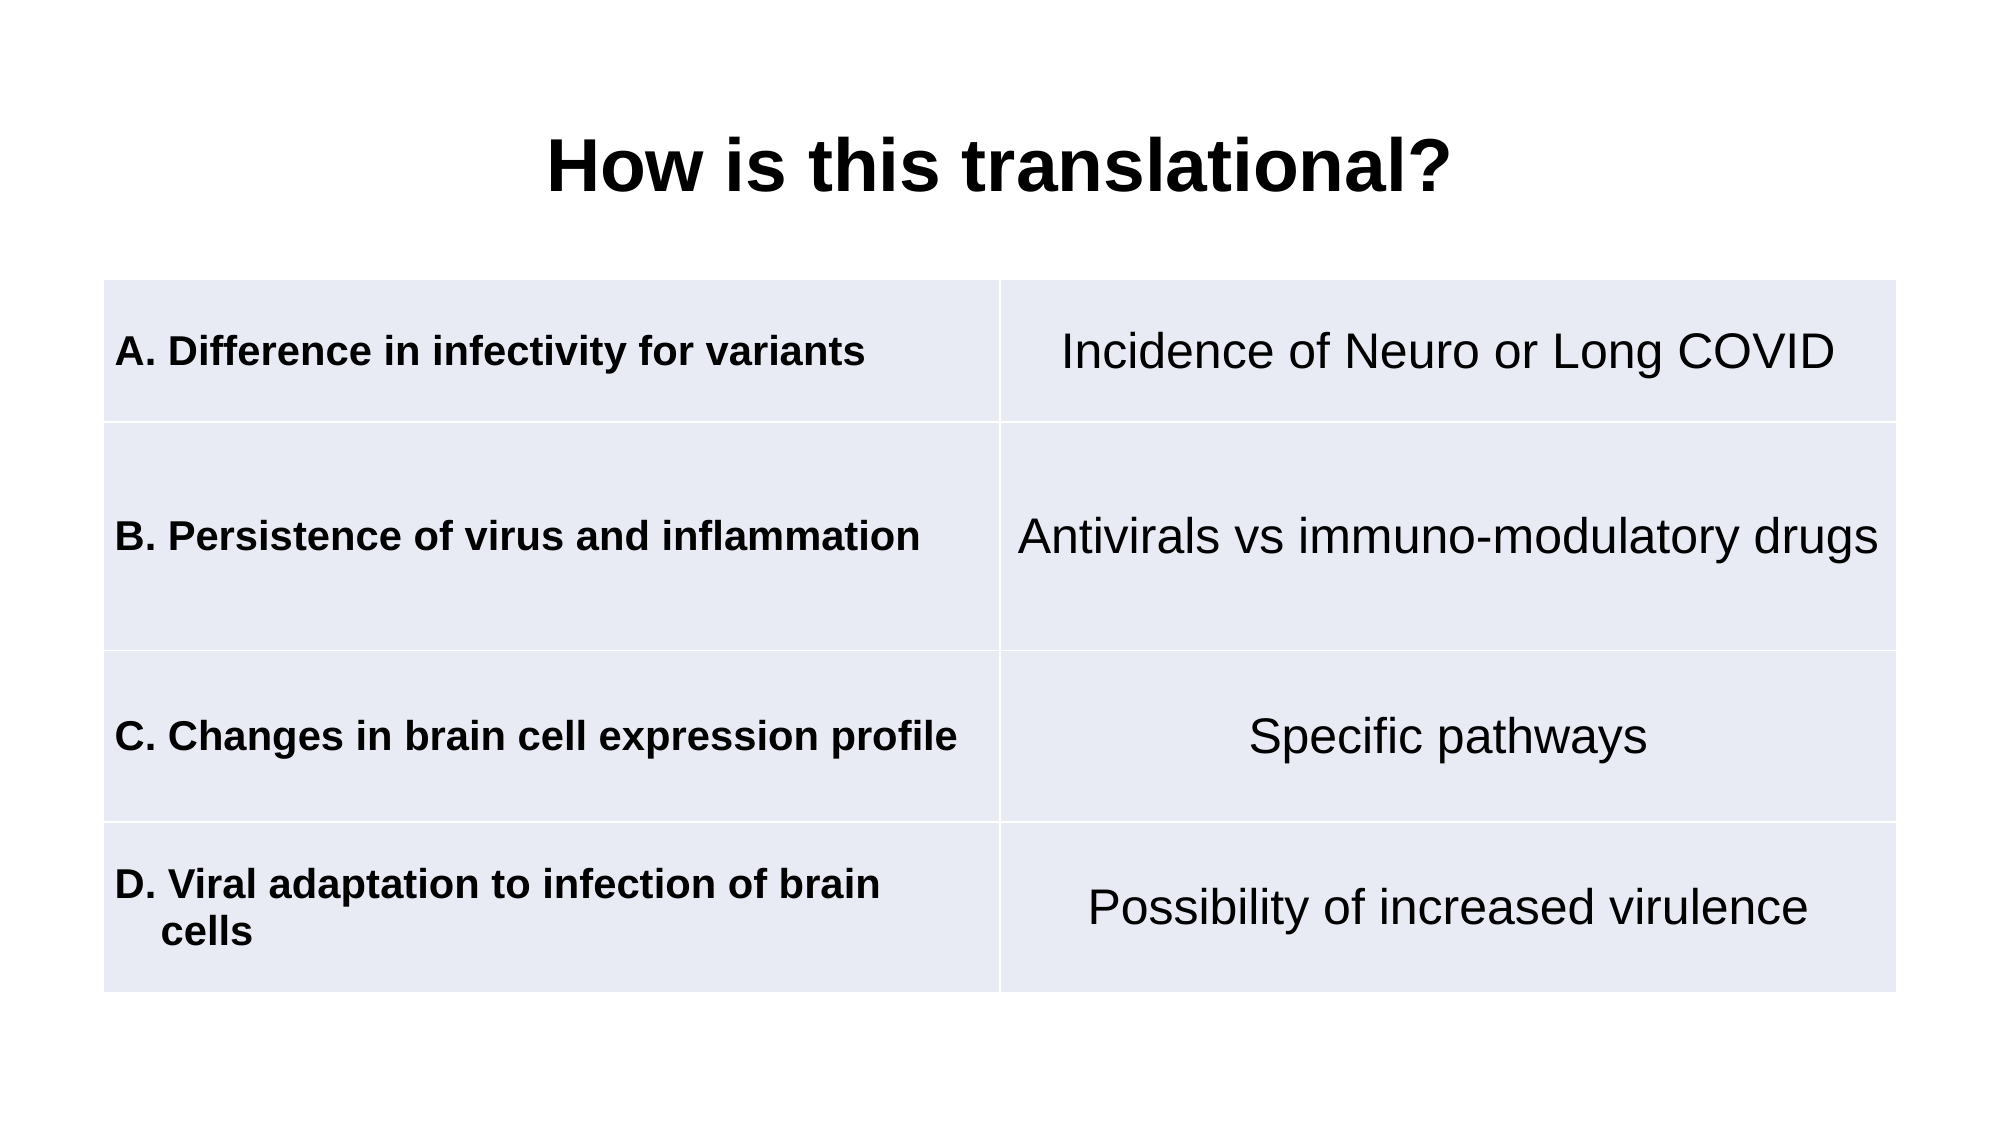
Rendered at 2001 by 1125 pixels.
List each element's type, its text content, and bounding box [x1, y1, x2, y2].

table_cell Specific pathways [1001, 651, 1896, 821]
table_cell C. Changes in brain cell expression profile [104, 651, 999, 821]
table_cell Antivirals vs immuno-modulatory drugs [1001, 423, 1896, 650]
table_cell B. Persistence of virus and inflammation [104, 423, 999, 650]
table_cell Possibility of increased virulence [1001, 823, 1896, 992]
table_cell D. Viral adaptation to infection of brain cells [104, 823, 999, 992]
table_header Incidence of Neuro or Long COVID [1001, 280, 1896, 421]
table_header A. Difference in infectivity for variants [104, 280, 999, 421]
title How is this translational? [137, 58, 1863, 276]
